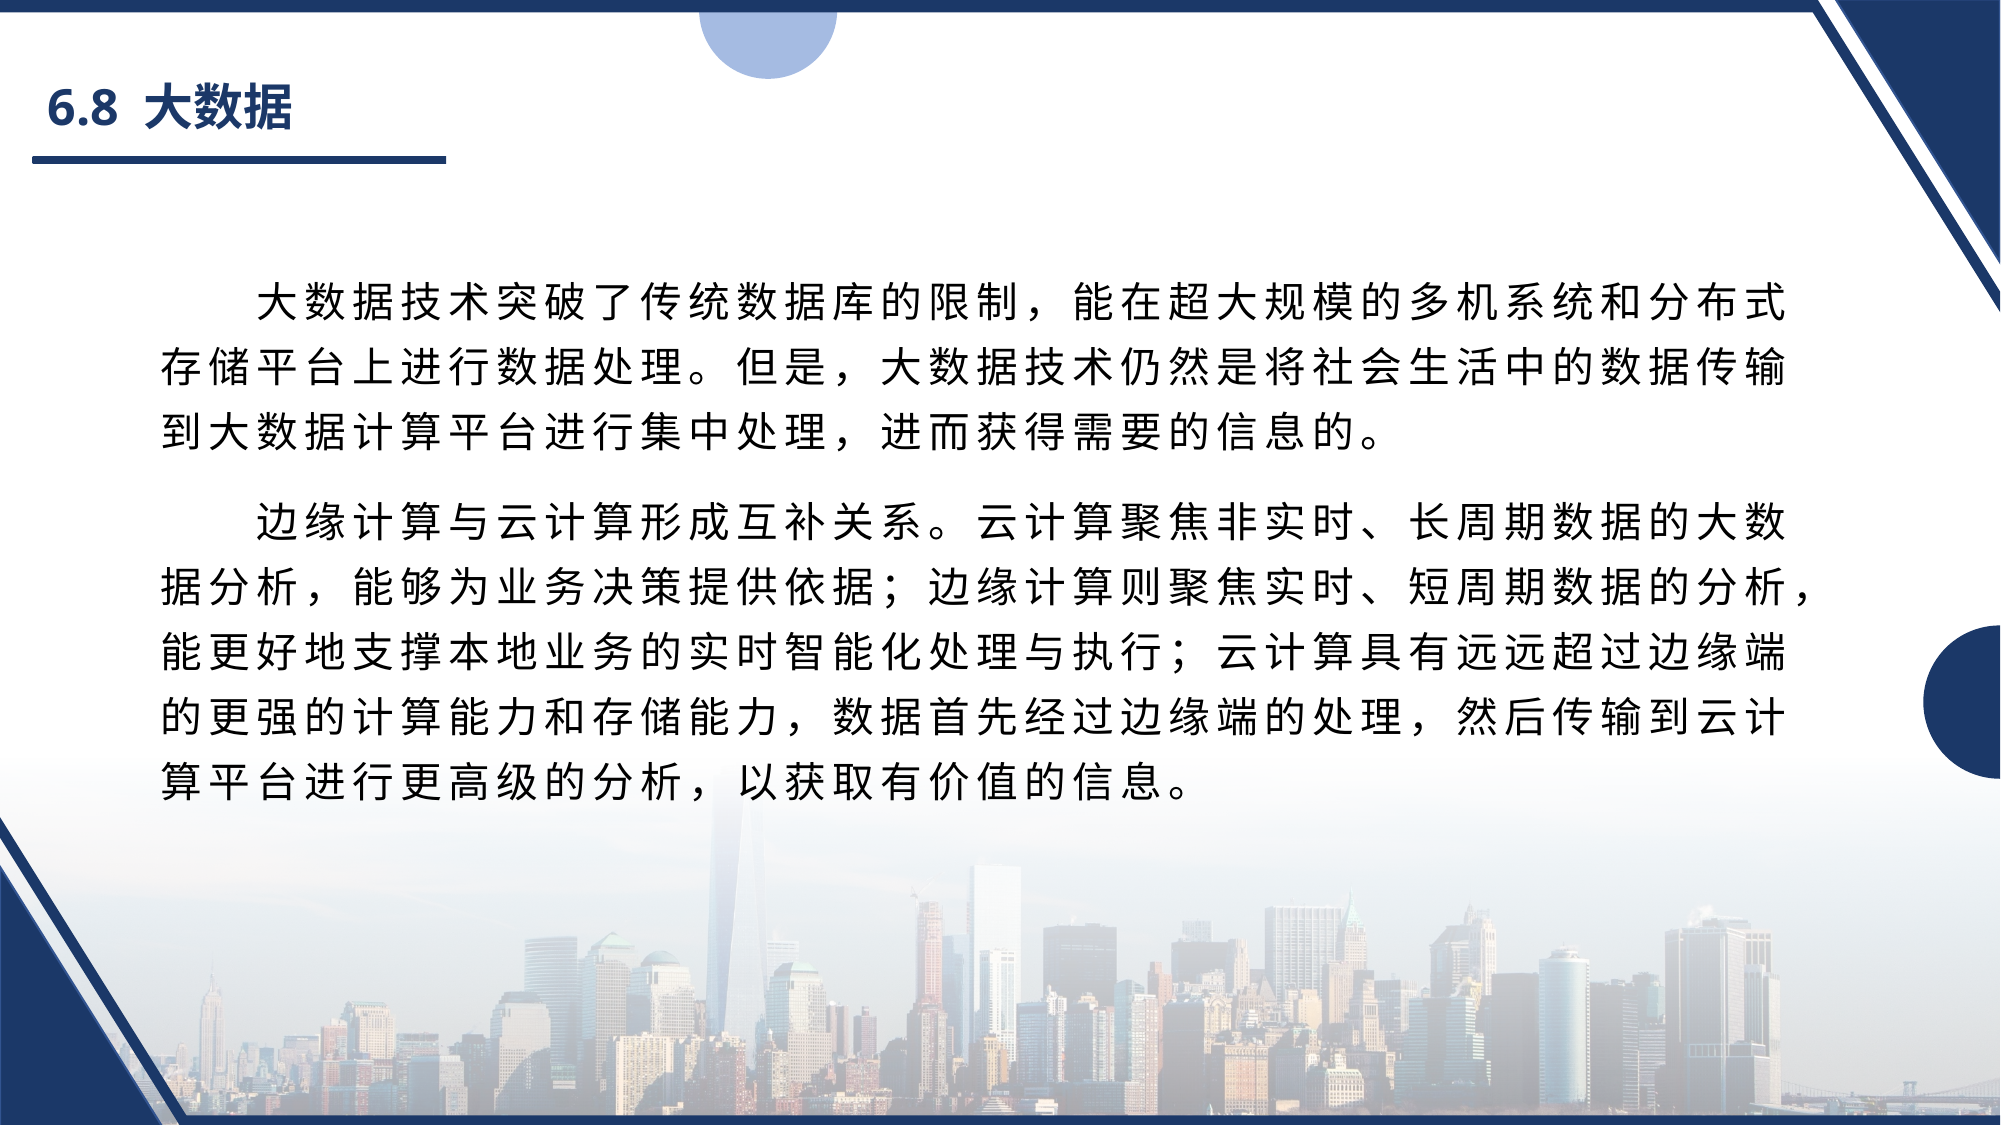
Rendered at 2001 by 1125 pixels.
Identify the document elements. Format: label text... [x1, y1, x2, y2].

text_box 大数据技术突破了传统数据库的限制，能在超大规模的多机系统和分布式存储平台上进行数据处理。但是，大数据技术仍然是将社会生活中的数据传输到大数据计算平台进行集中处理，进而获得需要的信息的。 边缘计算与云计算形成互补关系。云计算聚焦非实时、长周期数据的大数据分析，能够为业务决策提供依据；边缘计算则聚焦实时、短周期数据的分析，能更好地支撑本地业务的实时智能化处理与执行；云计算具有远远超过边缘端的更强的计算能力和存储能力，数据首先经过边缘端的处理，然后传输到云计算平台进行更高级的分析，以获取有价值的信息。 [145, 253, 1812, 814]
title 6.8 大数据 [32, 67, 569, 152]
